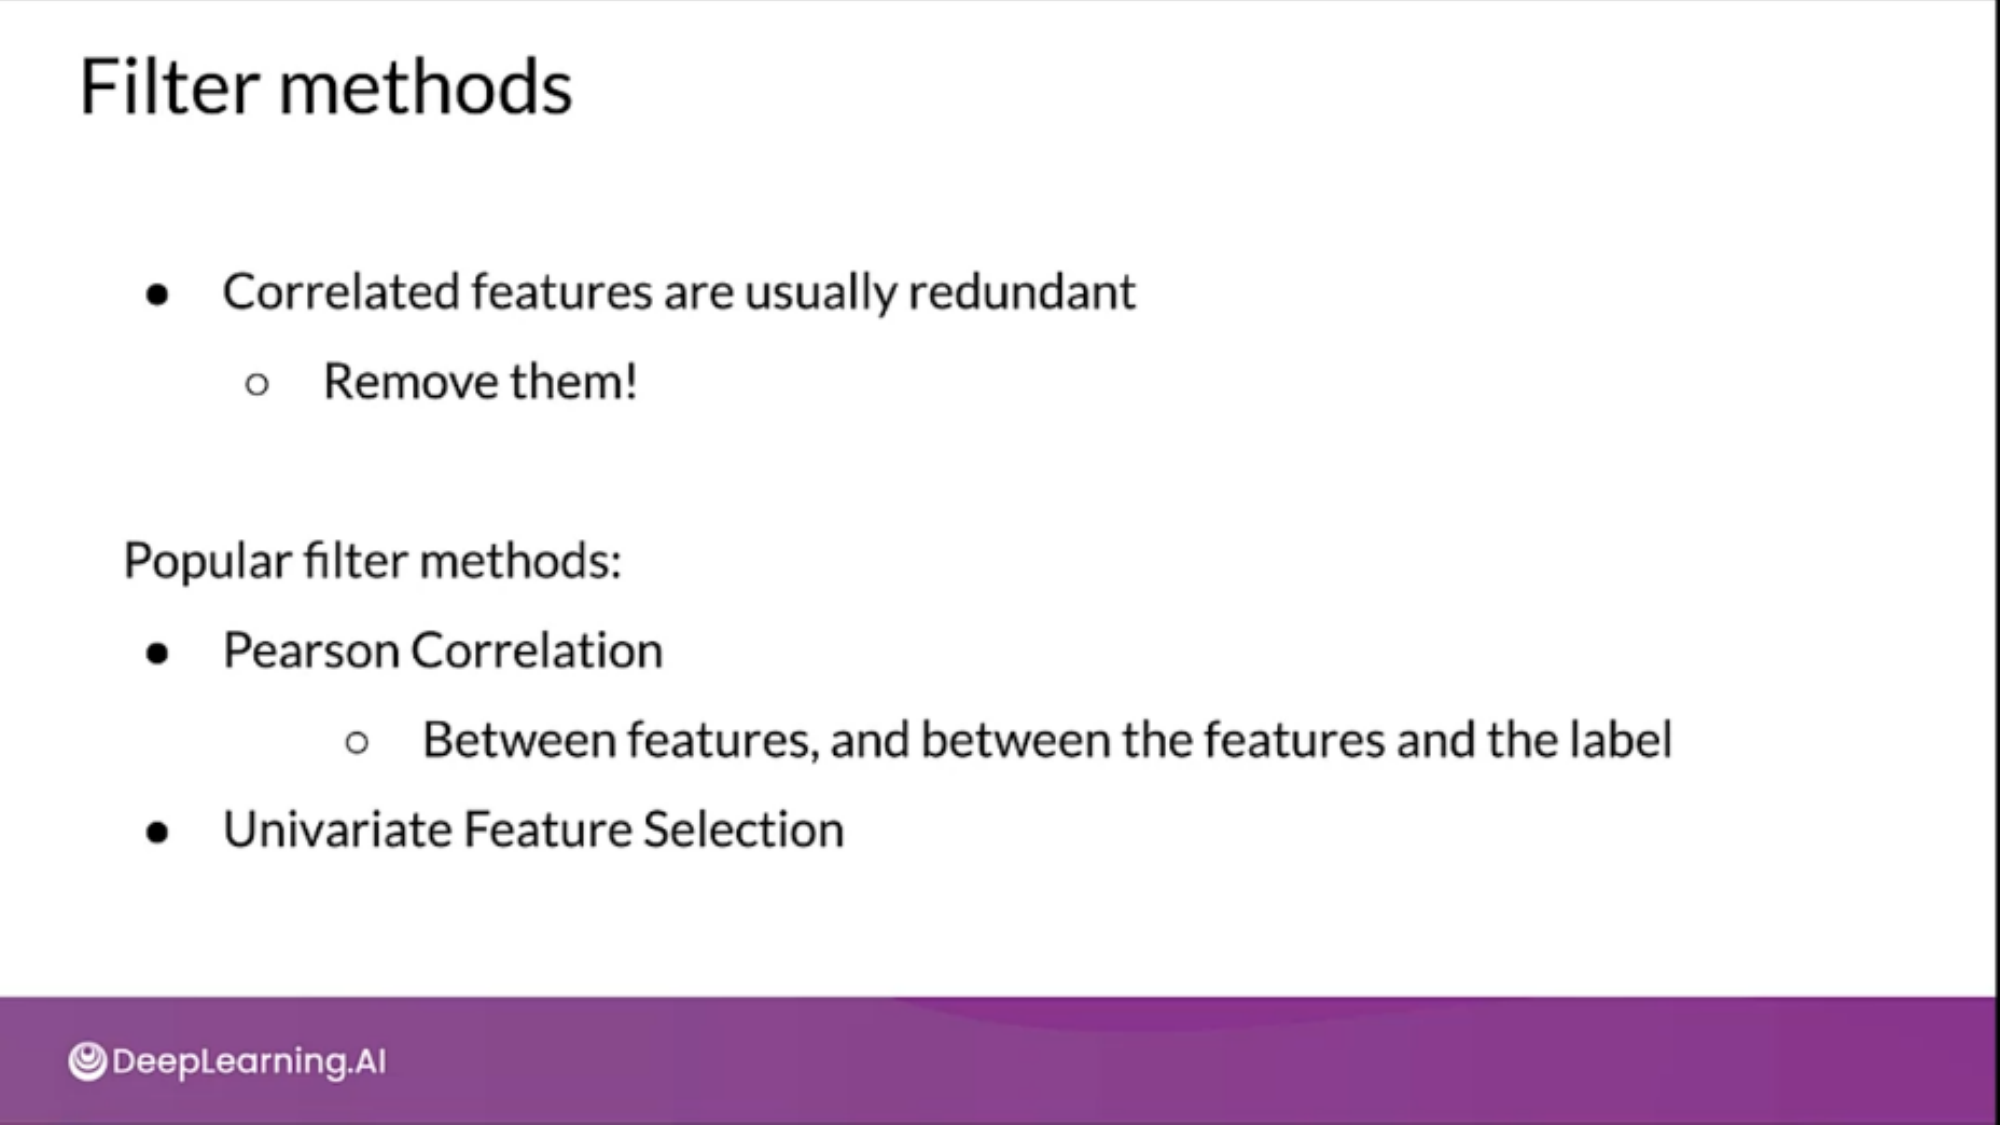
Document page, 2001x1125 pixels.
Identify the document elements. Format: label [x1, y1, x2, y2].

list [0, 0, 2000, 1125]
